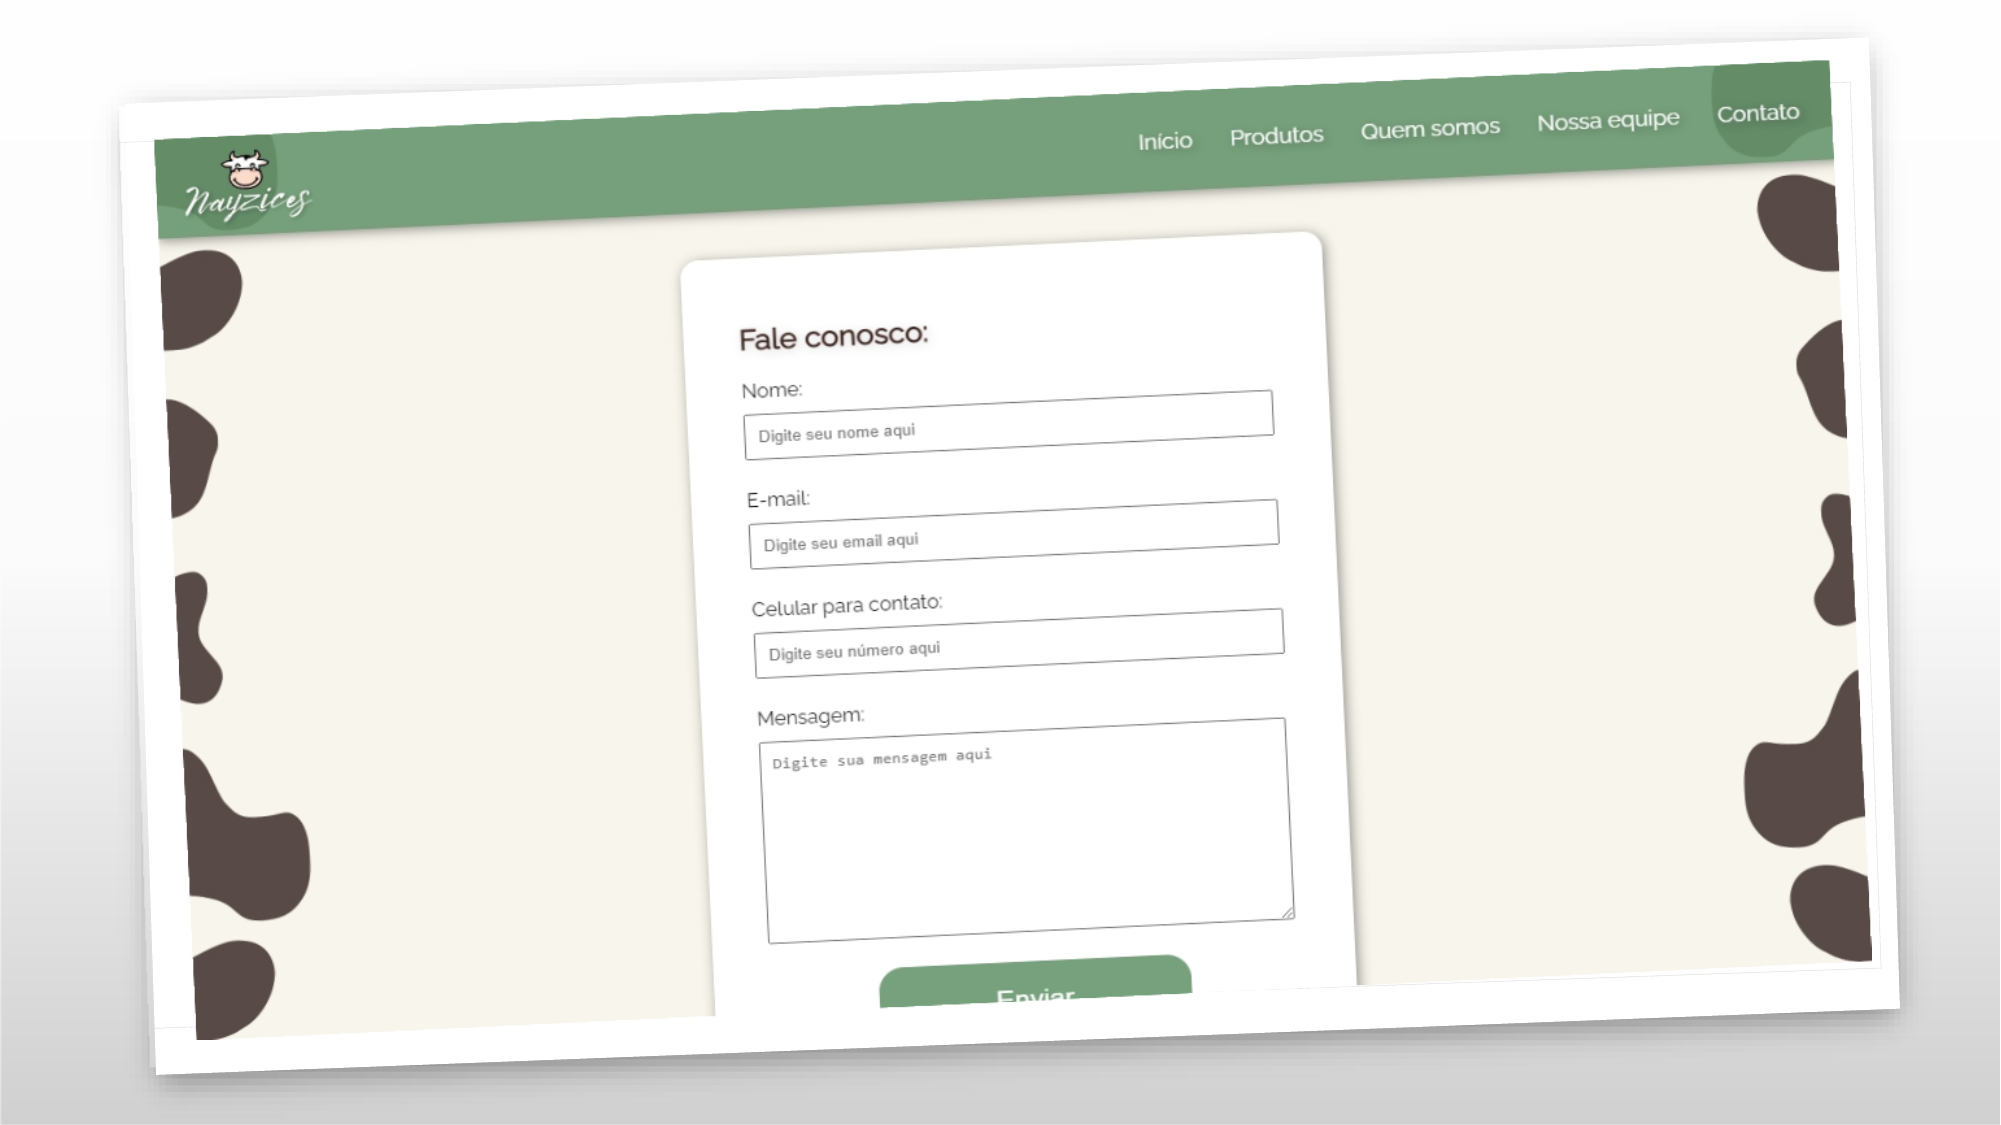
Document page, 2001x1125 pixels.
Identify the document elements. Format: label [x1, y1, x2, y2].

picture [173, 99, 1851, 1001]
text_box [0, 0, 2000, 1125]
